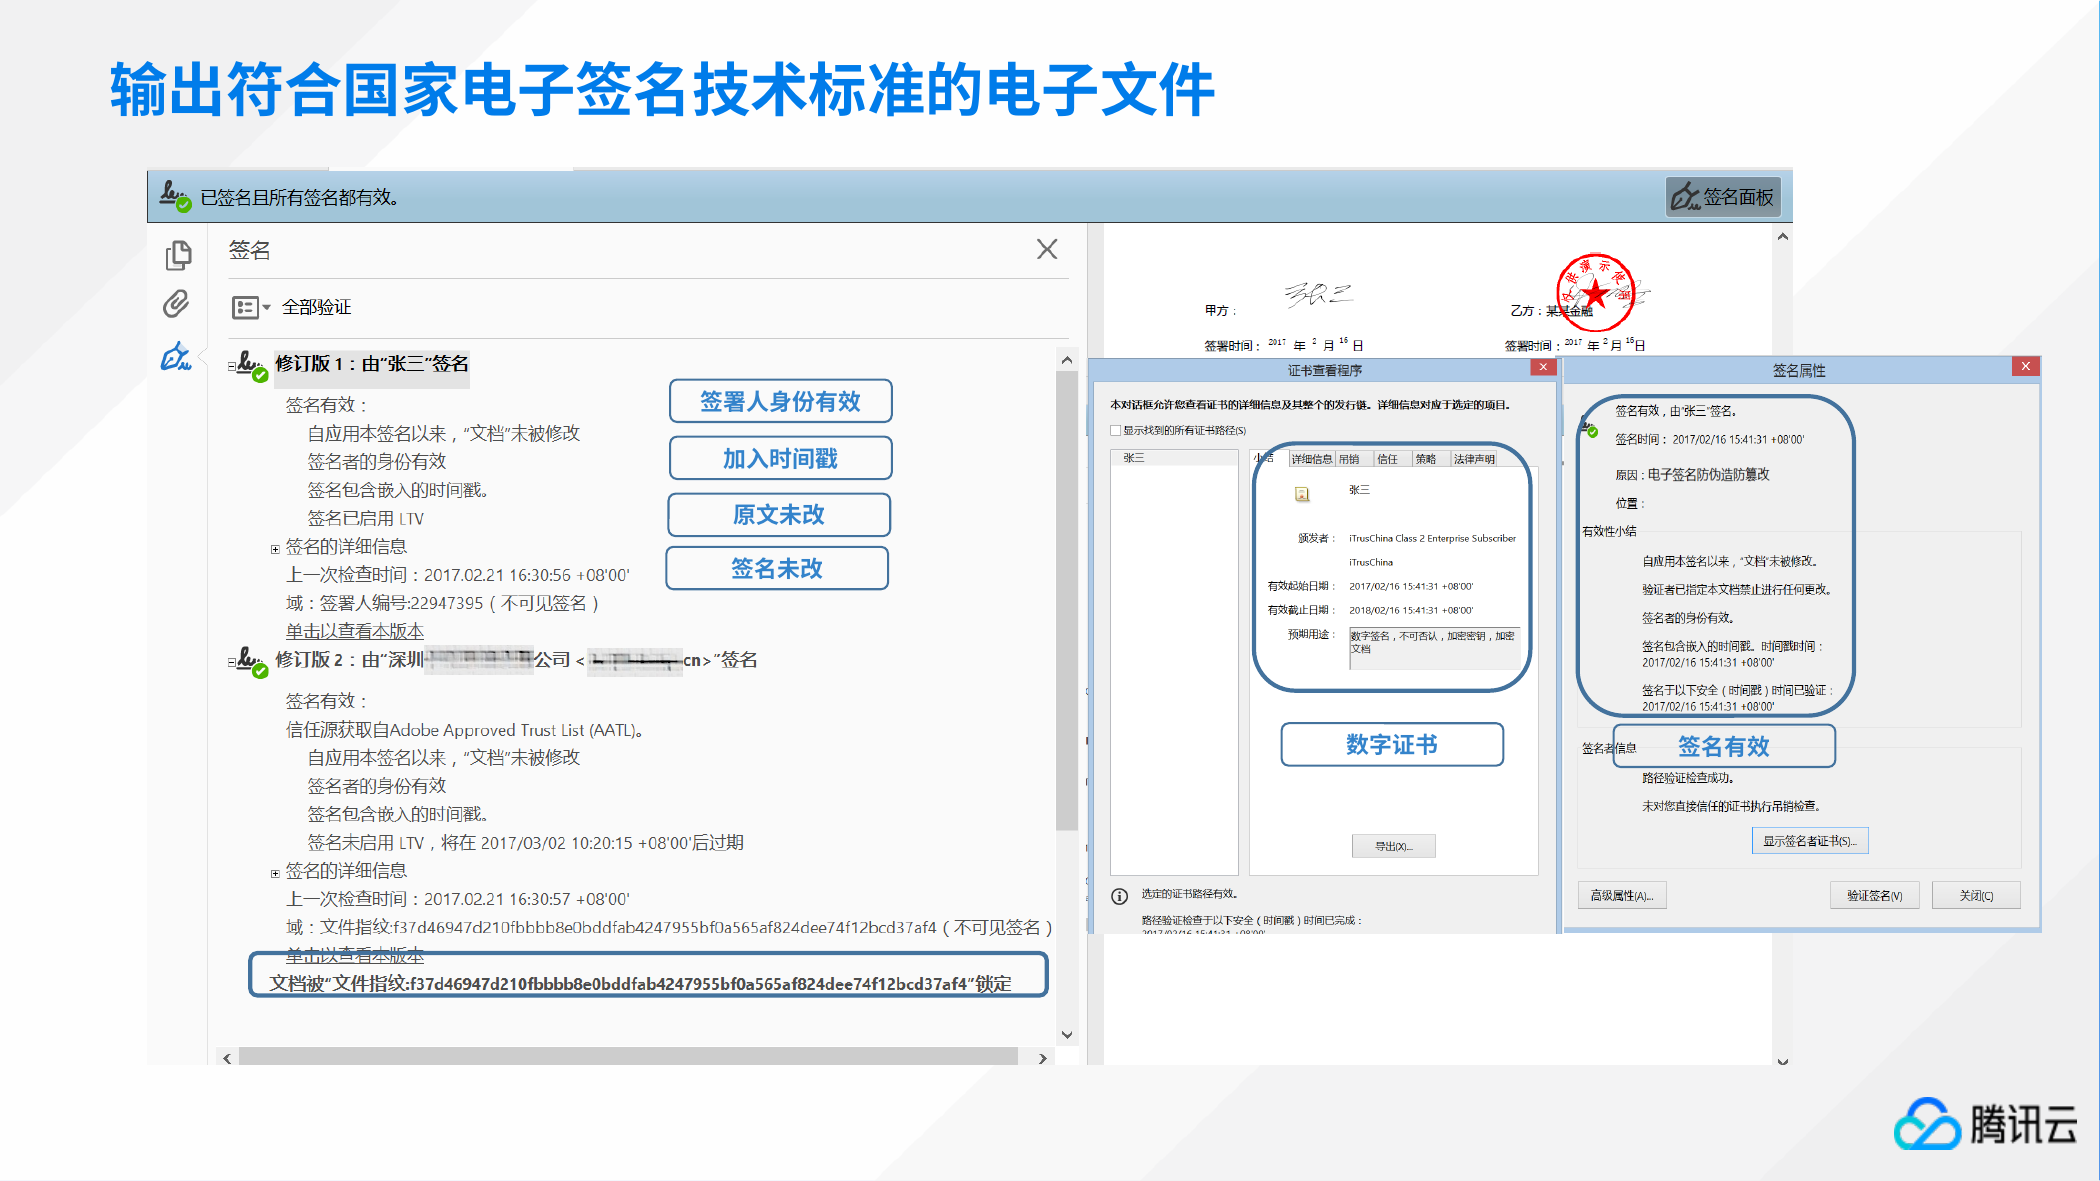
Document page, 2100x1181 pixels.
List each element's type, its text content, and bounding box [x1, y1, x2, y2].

text_box 输出符合国家电子签名技术标准的电子文件 [93, 43, 1905, 142]
picture [0, 0, 2100, 1181]
